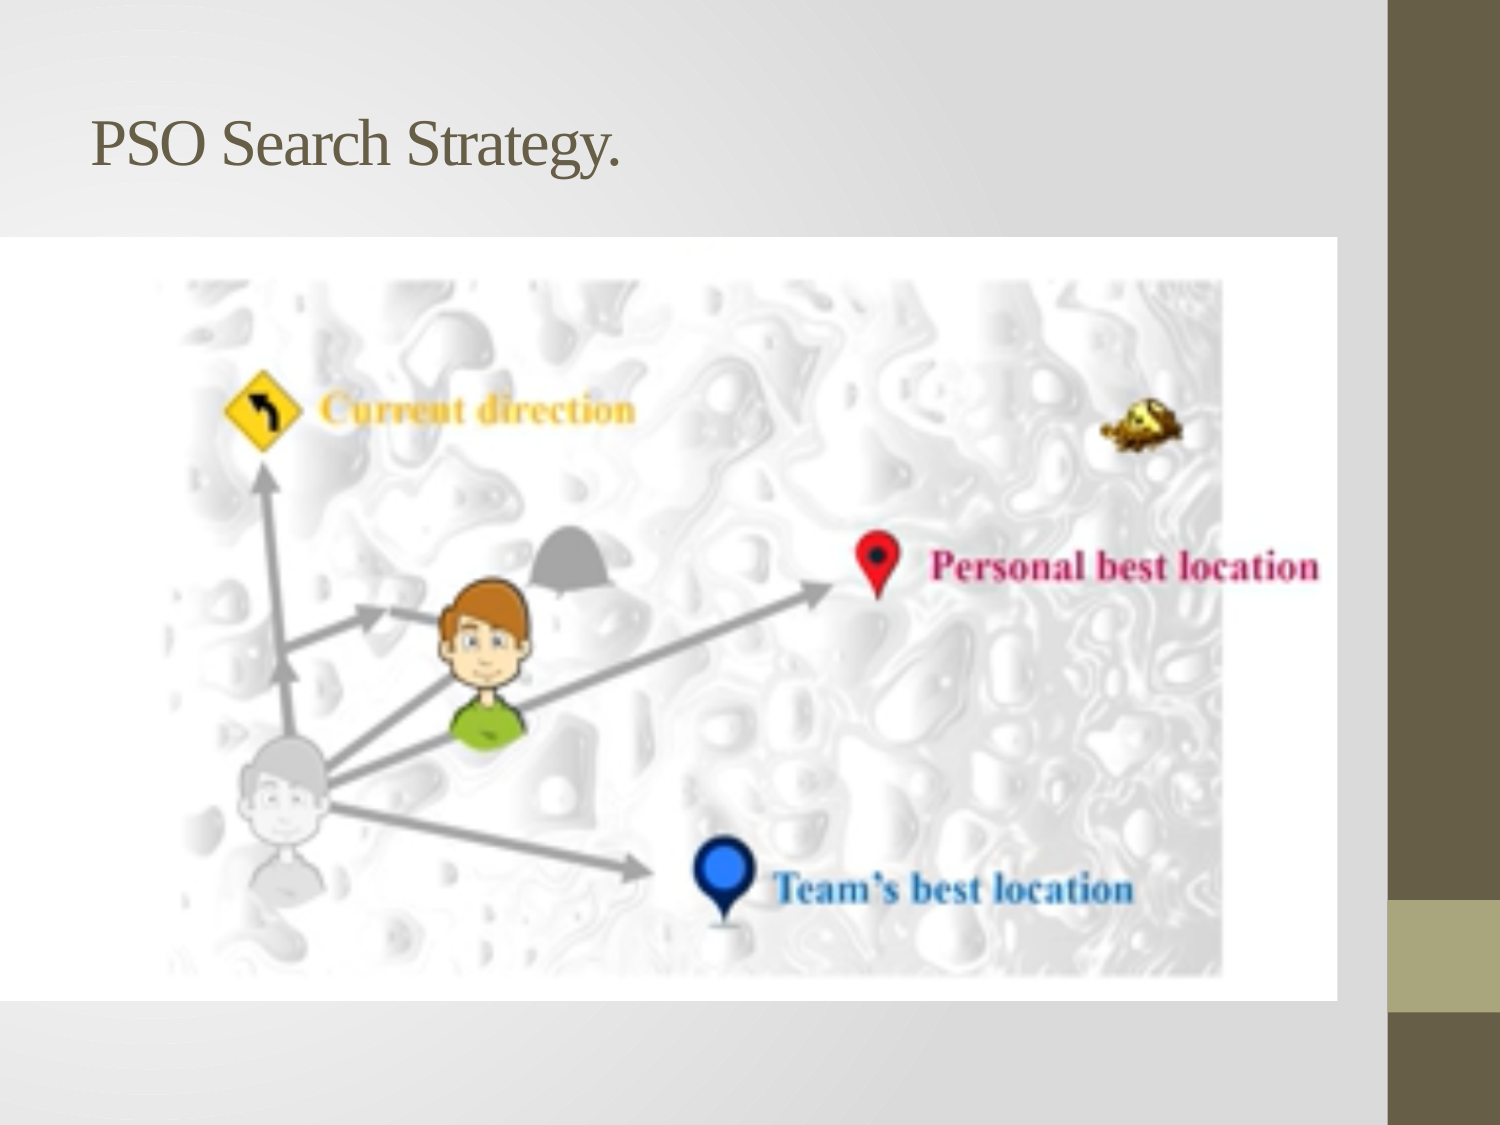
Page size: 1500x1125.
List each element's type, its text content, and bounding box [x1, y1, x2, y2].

title PSO Search Strategy. [75, 45, 1325, 230]
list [0, 236, 1338, 1002]
